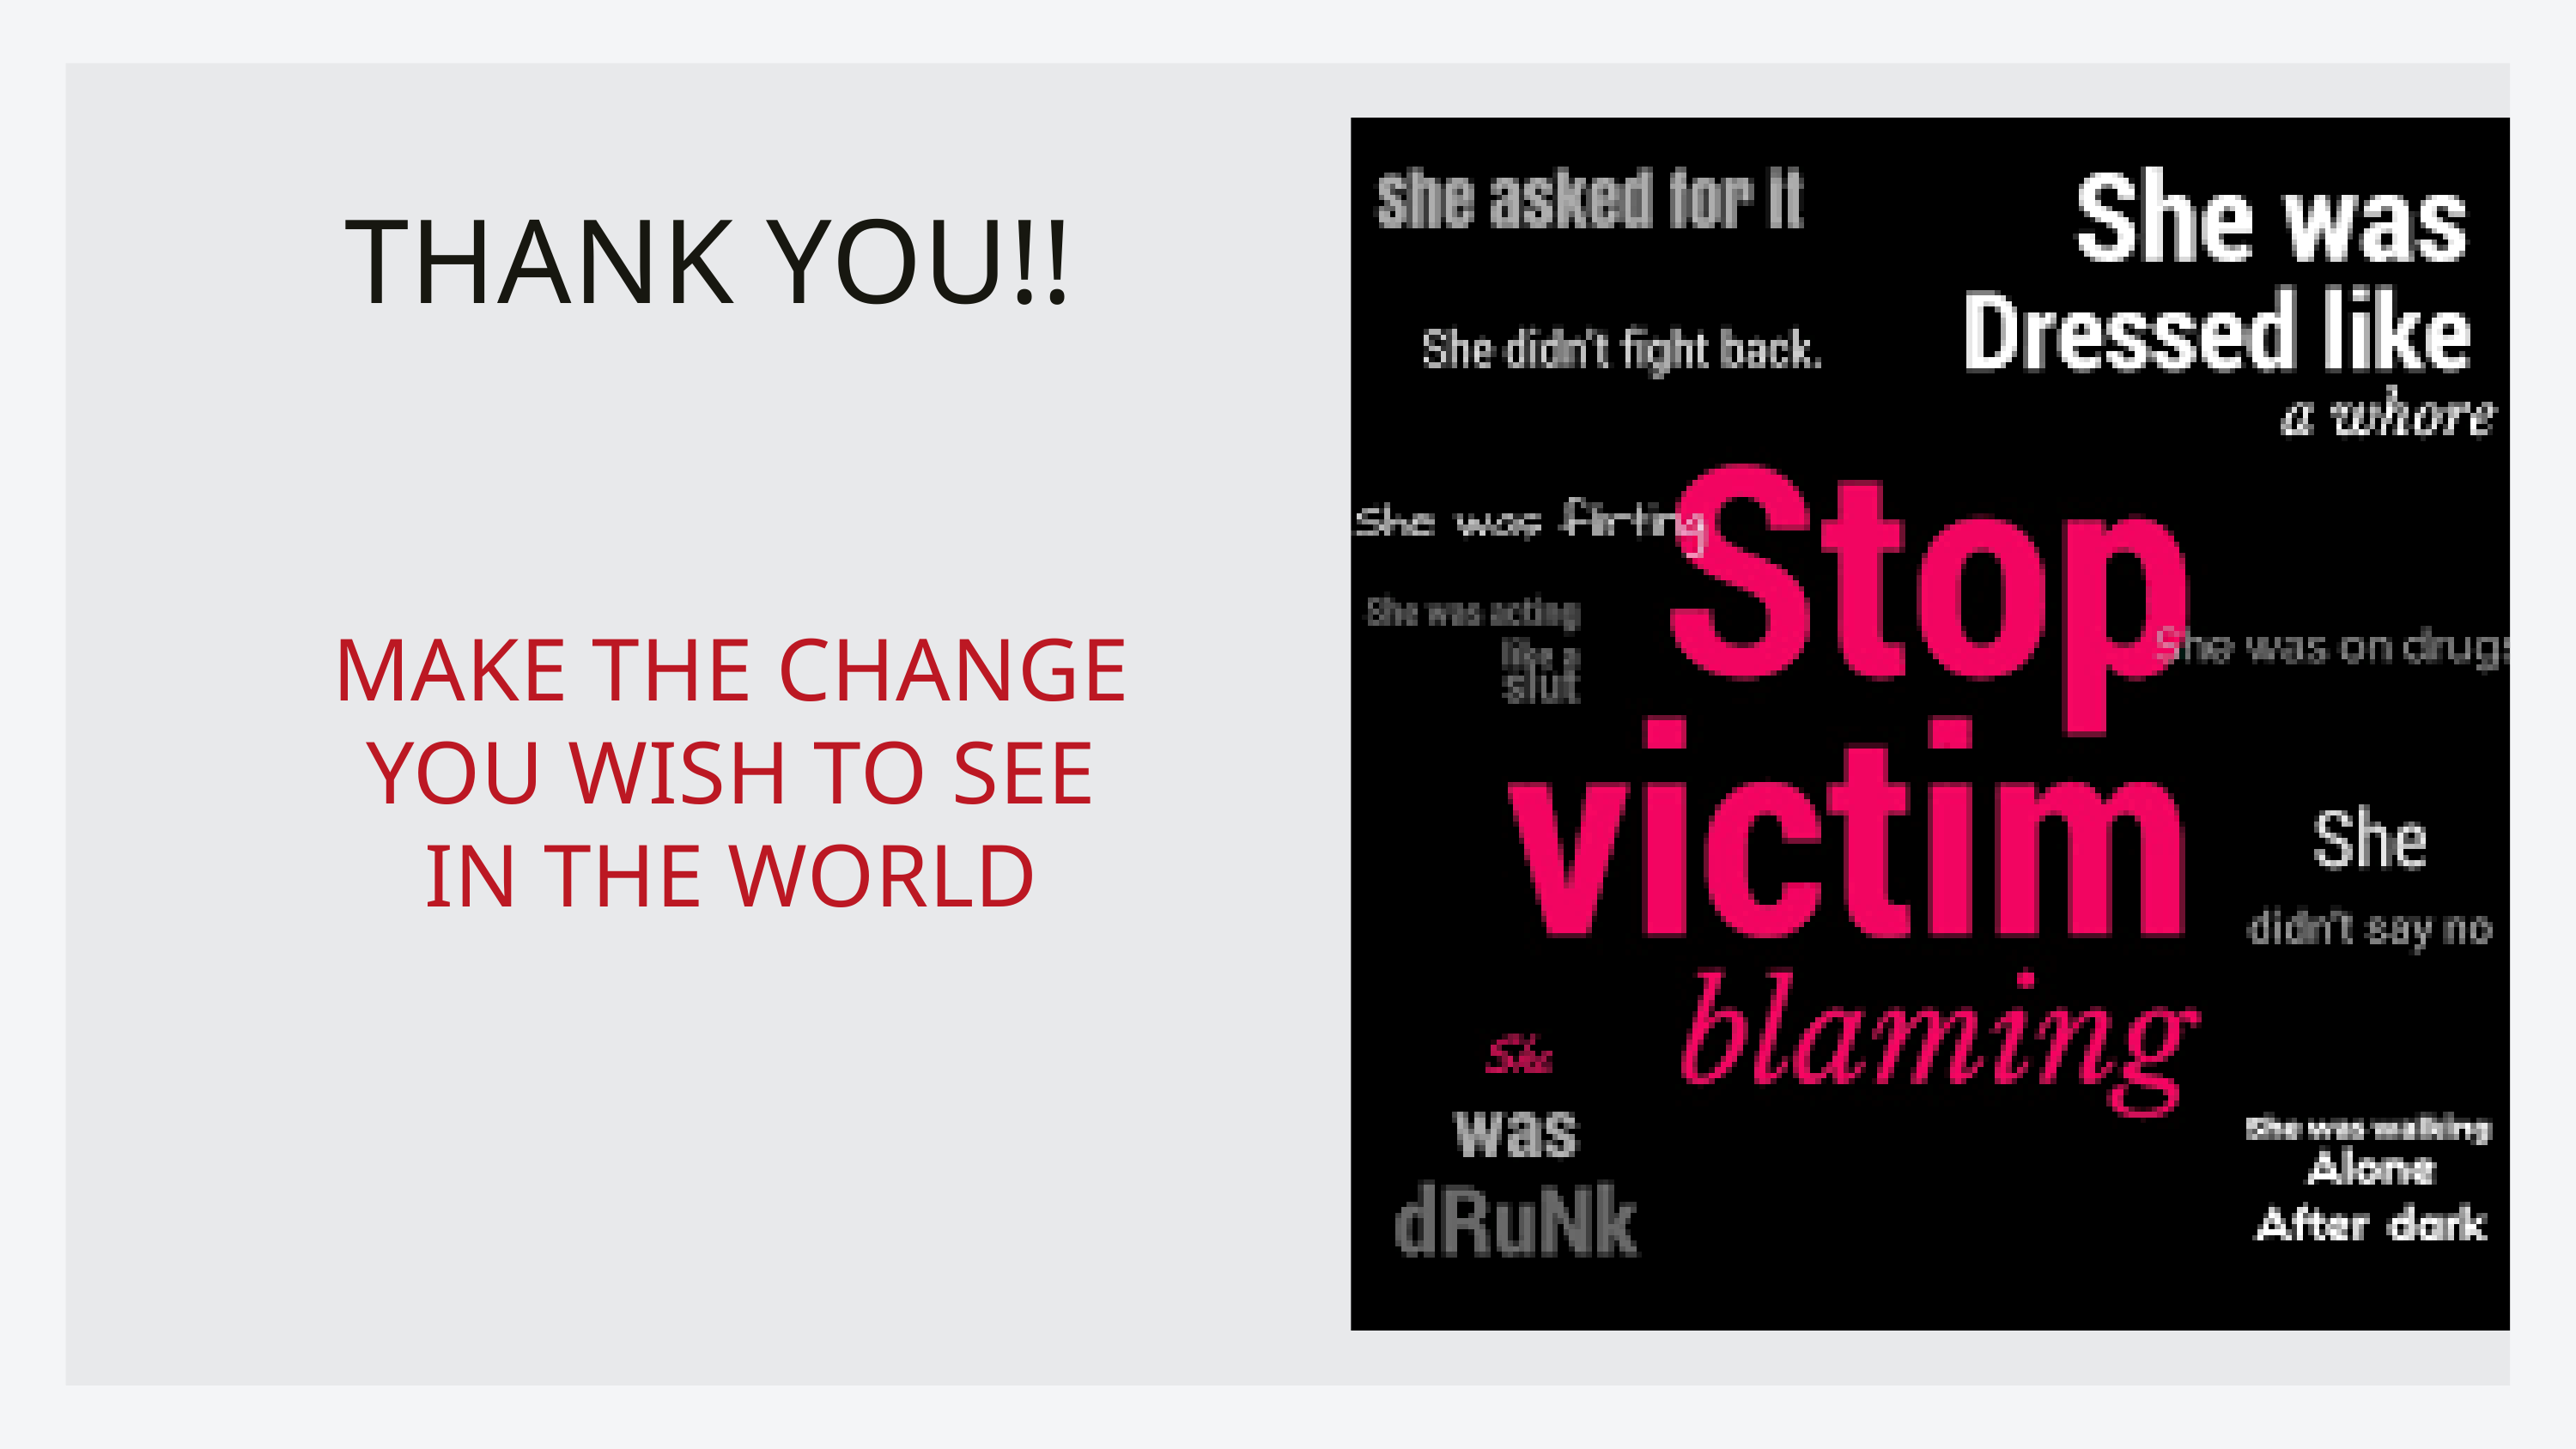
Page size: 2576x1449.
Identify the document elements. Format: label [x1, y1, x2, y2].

text_box [313, 615, 1150, 1055]
picture [1350, 118, 2511, 1331]
text_box [65, 63, 2511, 1385]
text_box [199, 188, 1219, 441]
